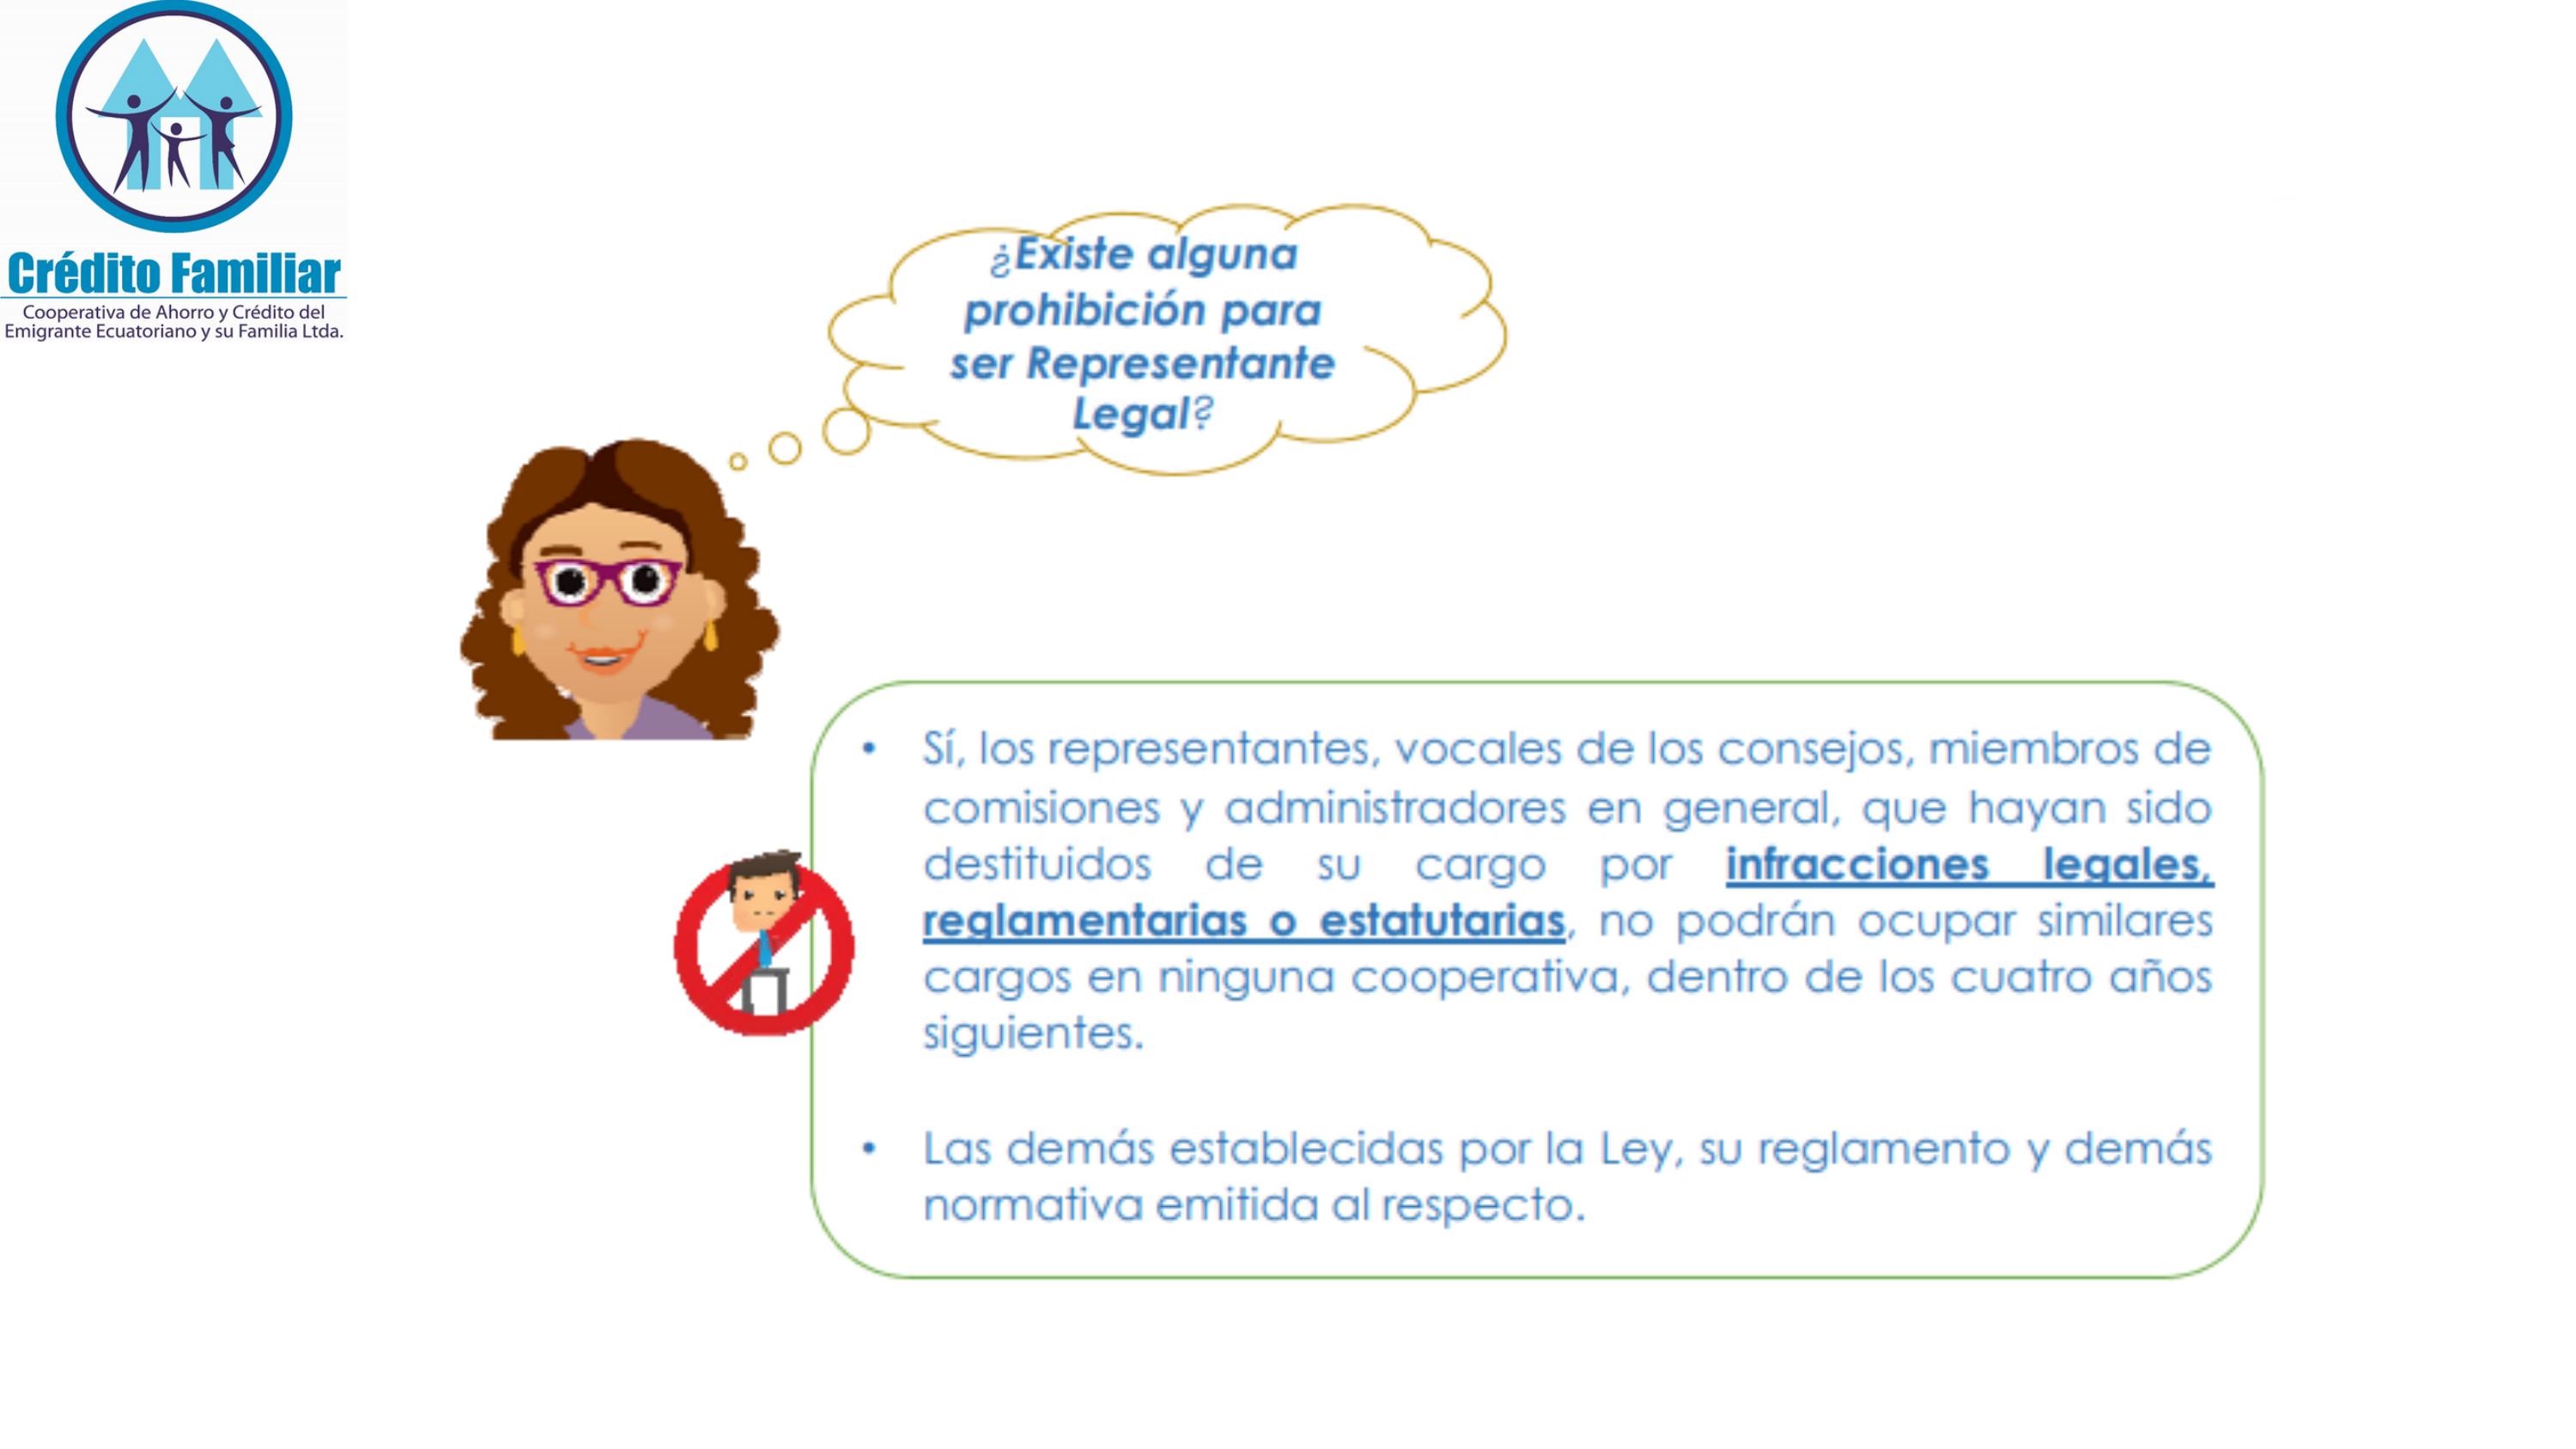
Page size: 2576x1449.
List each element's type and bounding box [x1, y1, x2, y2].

text_box [405, 196, 2296, 1304]
text_box [0, 0, 348, 342]
